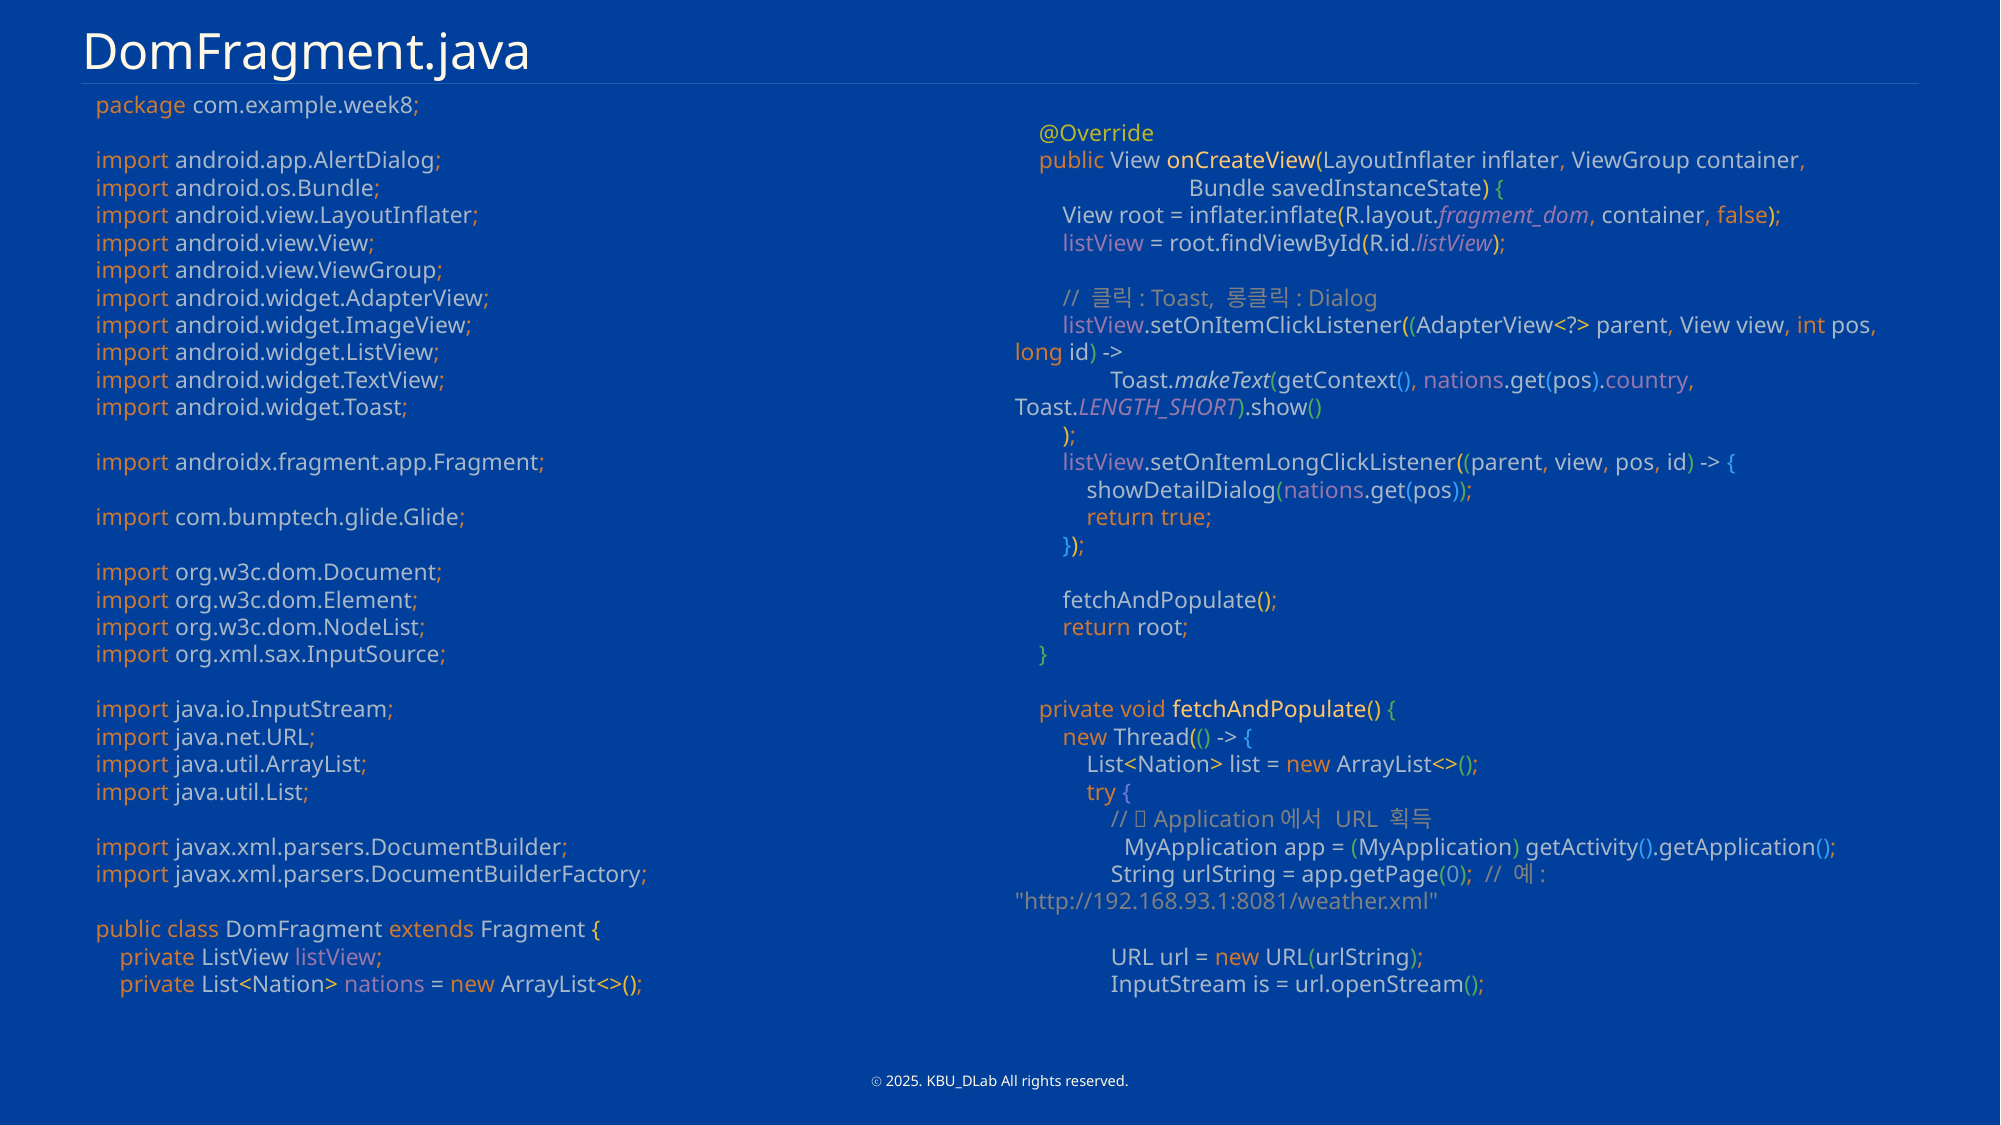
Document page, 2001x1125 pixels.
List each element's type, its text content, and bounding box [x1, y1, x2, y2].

text_box DomFragment.java [67, 0, 547, 87]
text_box package com.example.week8; import android.app.AlertDialog; import android.os.Bundle; import android.view.LayoutInflater; import android.view.View; import android.view.ViewGroup; import android.widget.AdapterView; import android.widget.ImageView; import android.widget.ListView; import android.widget.TextView; import android.widget.Toast; import androidx.fragment.app.Fragment; import com.bumptech.glide.Glide; import org.w3c.dom.Document; import org.w3c.dom.Element; import org.w3c.dom.NodeList; import org.xml.sax.InputSource; import java.io.InputStream; import java.net.URL; import java.util.ArrayList; import java.util.List; import javax.xml.parsers.DocumentBuilder; import javax.xml.parsers.DocumentBuilderFactory; public class DomFragment extends Fragment { private ListView listView; private List<Nation> nations = new ArrayList<>(); [80, 84, 999, 1050]
text_box @Override public View onCreateView(LayoutInflater inflater, ViewGroup container, Bundle savedInstanceState) { View root = inflater.inflate(R.layout.fragment_dom, container, false); listView = root.findViewById(R.id.listView); // 클릭: Toast, 롱클릭: Dialog listView.setOnItemClickListener((AdapterView<?> parent, View view, int pos, long id) -> Toast.makeText(getContext(), nations.get(pos).country, Toast.LENGTH_SHORT).show() ); listView.setOnItemLongClickListener((parent, view, pos, id) -> { showDetailDialog(nations.get(pos)); return true; }); fetchAndPopulate(); return root; } private void fetchAndPopulate() { new Thread(() -> { List<Nation> list = new ArrayList<>(); try { // 🔄 Application에서 URL 획득 MyApplication app = (MyApplication) getActivity().getApplication(); String urlString = app.getPage(0); // 예: "http://192.168.93.1:8081/weather.xml" URL url = new URL(urlString); InputStream is = url.openStream(); [999, 84, 1919, 1050]
